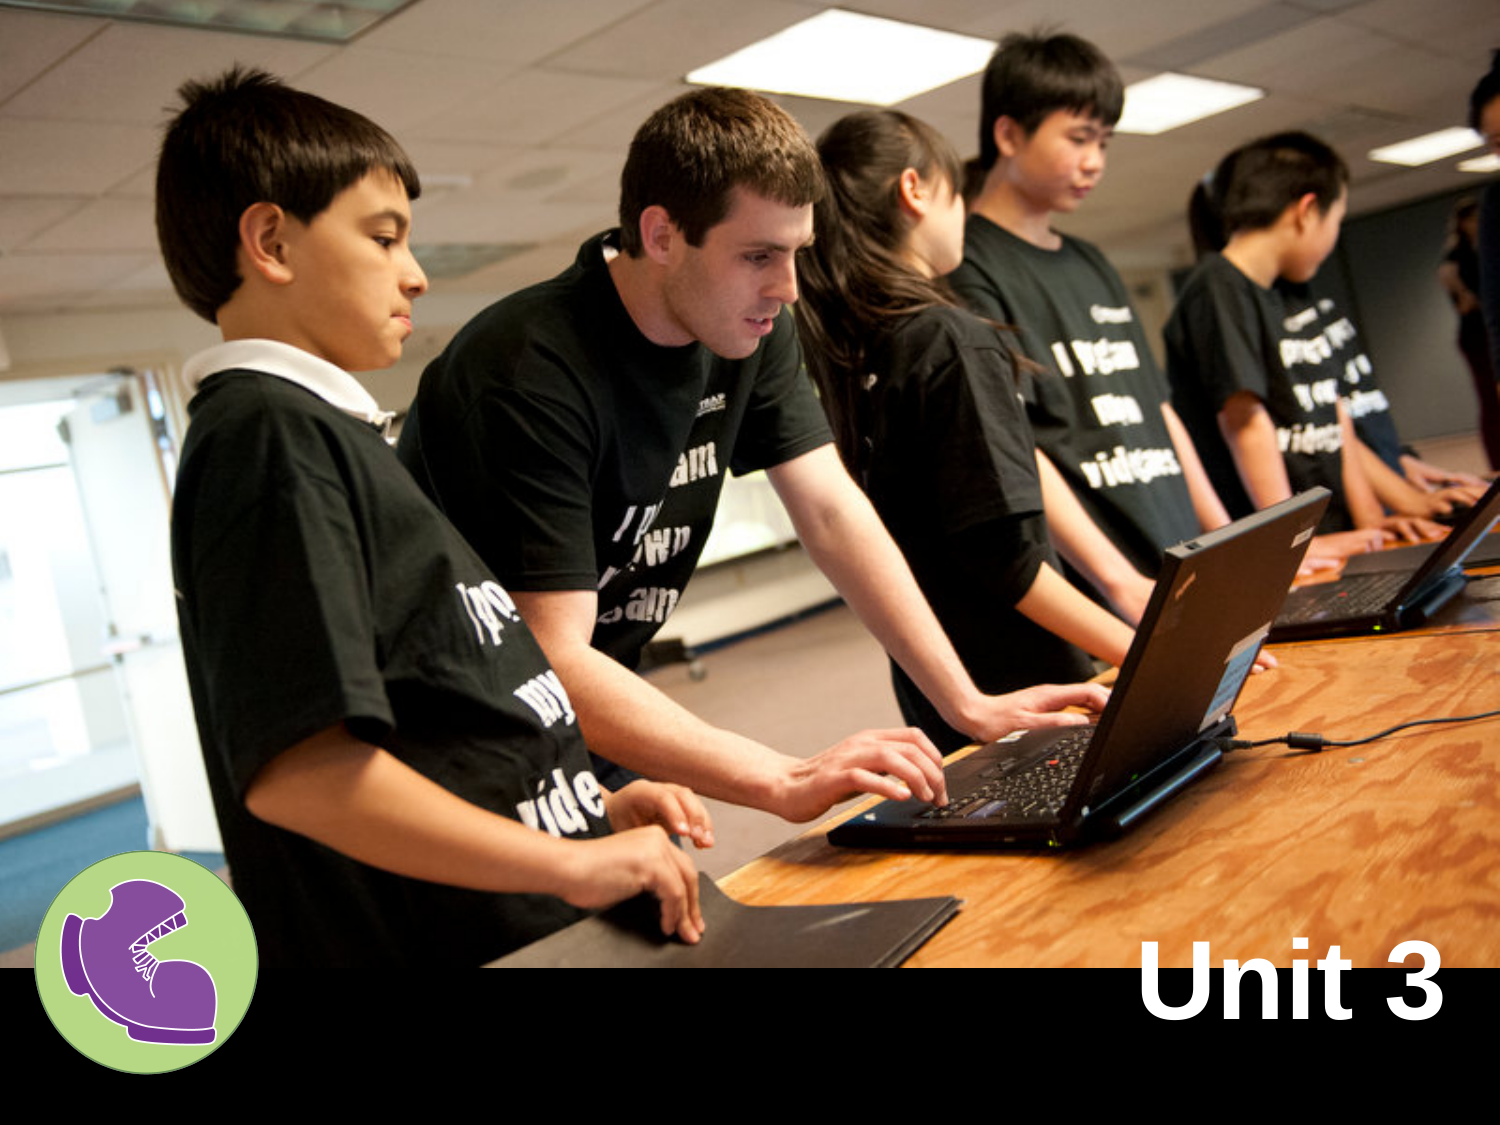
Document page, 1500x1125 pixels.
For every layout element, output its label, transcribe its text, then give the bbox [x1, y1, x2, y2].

title Unit 3 [37, 900, 1463, 1095]
picture [0, 0, 1500, 1088]
